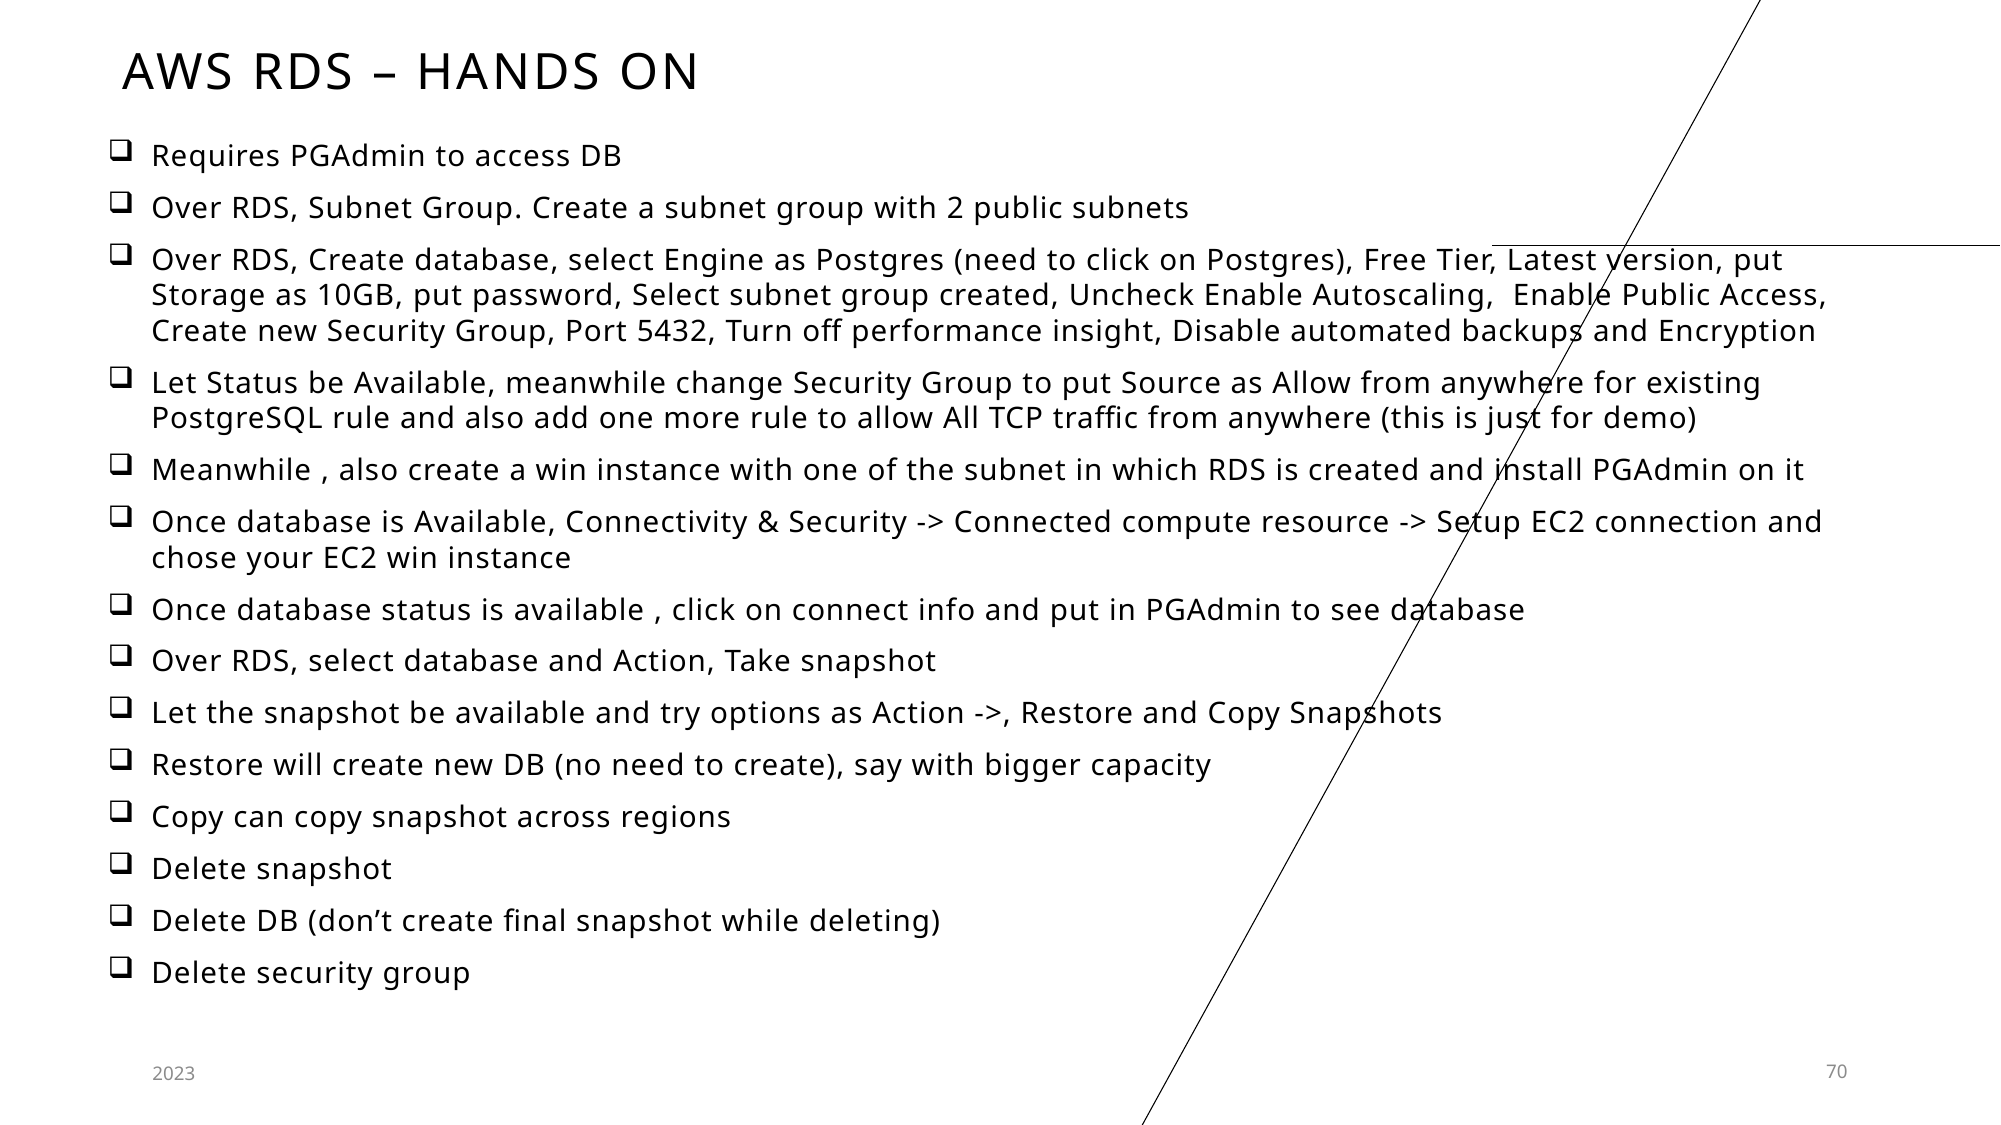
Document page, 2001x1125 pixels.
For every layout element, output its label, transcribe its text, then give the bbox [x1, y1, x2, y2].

slide_number 70 [1412, 1042, 1863, 1103]
list Requires PGAdmin to access DB Over RDS, Subnet Group. Create a subnet group with 2 public subnets Over RDS, Create database, select Engine as Postgres (need to click on Postgres), Free Tier, Latest version, put Storage as 10GB, put password, Select subnet group created, Uncheck Enable Autoscaling, Enable Public Access, Create new Security Group, Port 5432, Turn off performance insight, Disable automated backups and Encryption Let Status be Available, meanwhile change Security Group to put Source as Allow from anywhere for existing PostgreSQL rule and also add one more rule to allow All TCP traffic from anywhere (this is just for demo) Meanwhile , also create a win instance with one of the subnet in which RDS is created and install PGAdmin on it Once database is Available, Connectivity & Security -> Connected compute resource -> Setup EC2 connection and chose your EC2 win instance Once database status is available , click on connect info and put in PGAdmin to see database Over RDS, select database and Action, Take snapshot Let the snapshot be available and try options as Action ->, Restore and Copy Snapshots Restore will create new DB (no need to create), say with bigger capacity Copy can copy snapshot across regions Delete snapshot Delete DB (don’t create final snapshot while deleting) Delete security group [93, 129, 1848, 1030]
slide_number 2023 [137, 1042, 338, 1103]
title AWS RDS – Hands ON [108, 23, 1445, 108]
